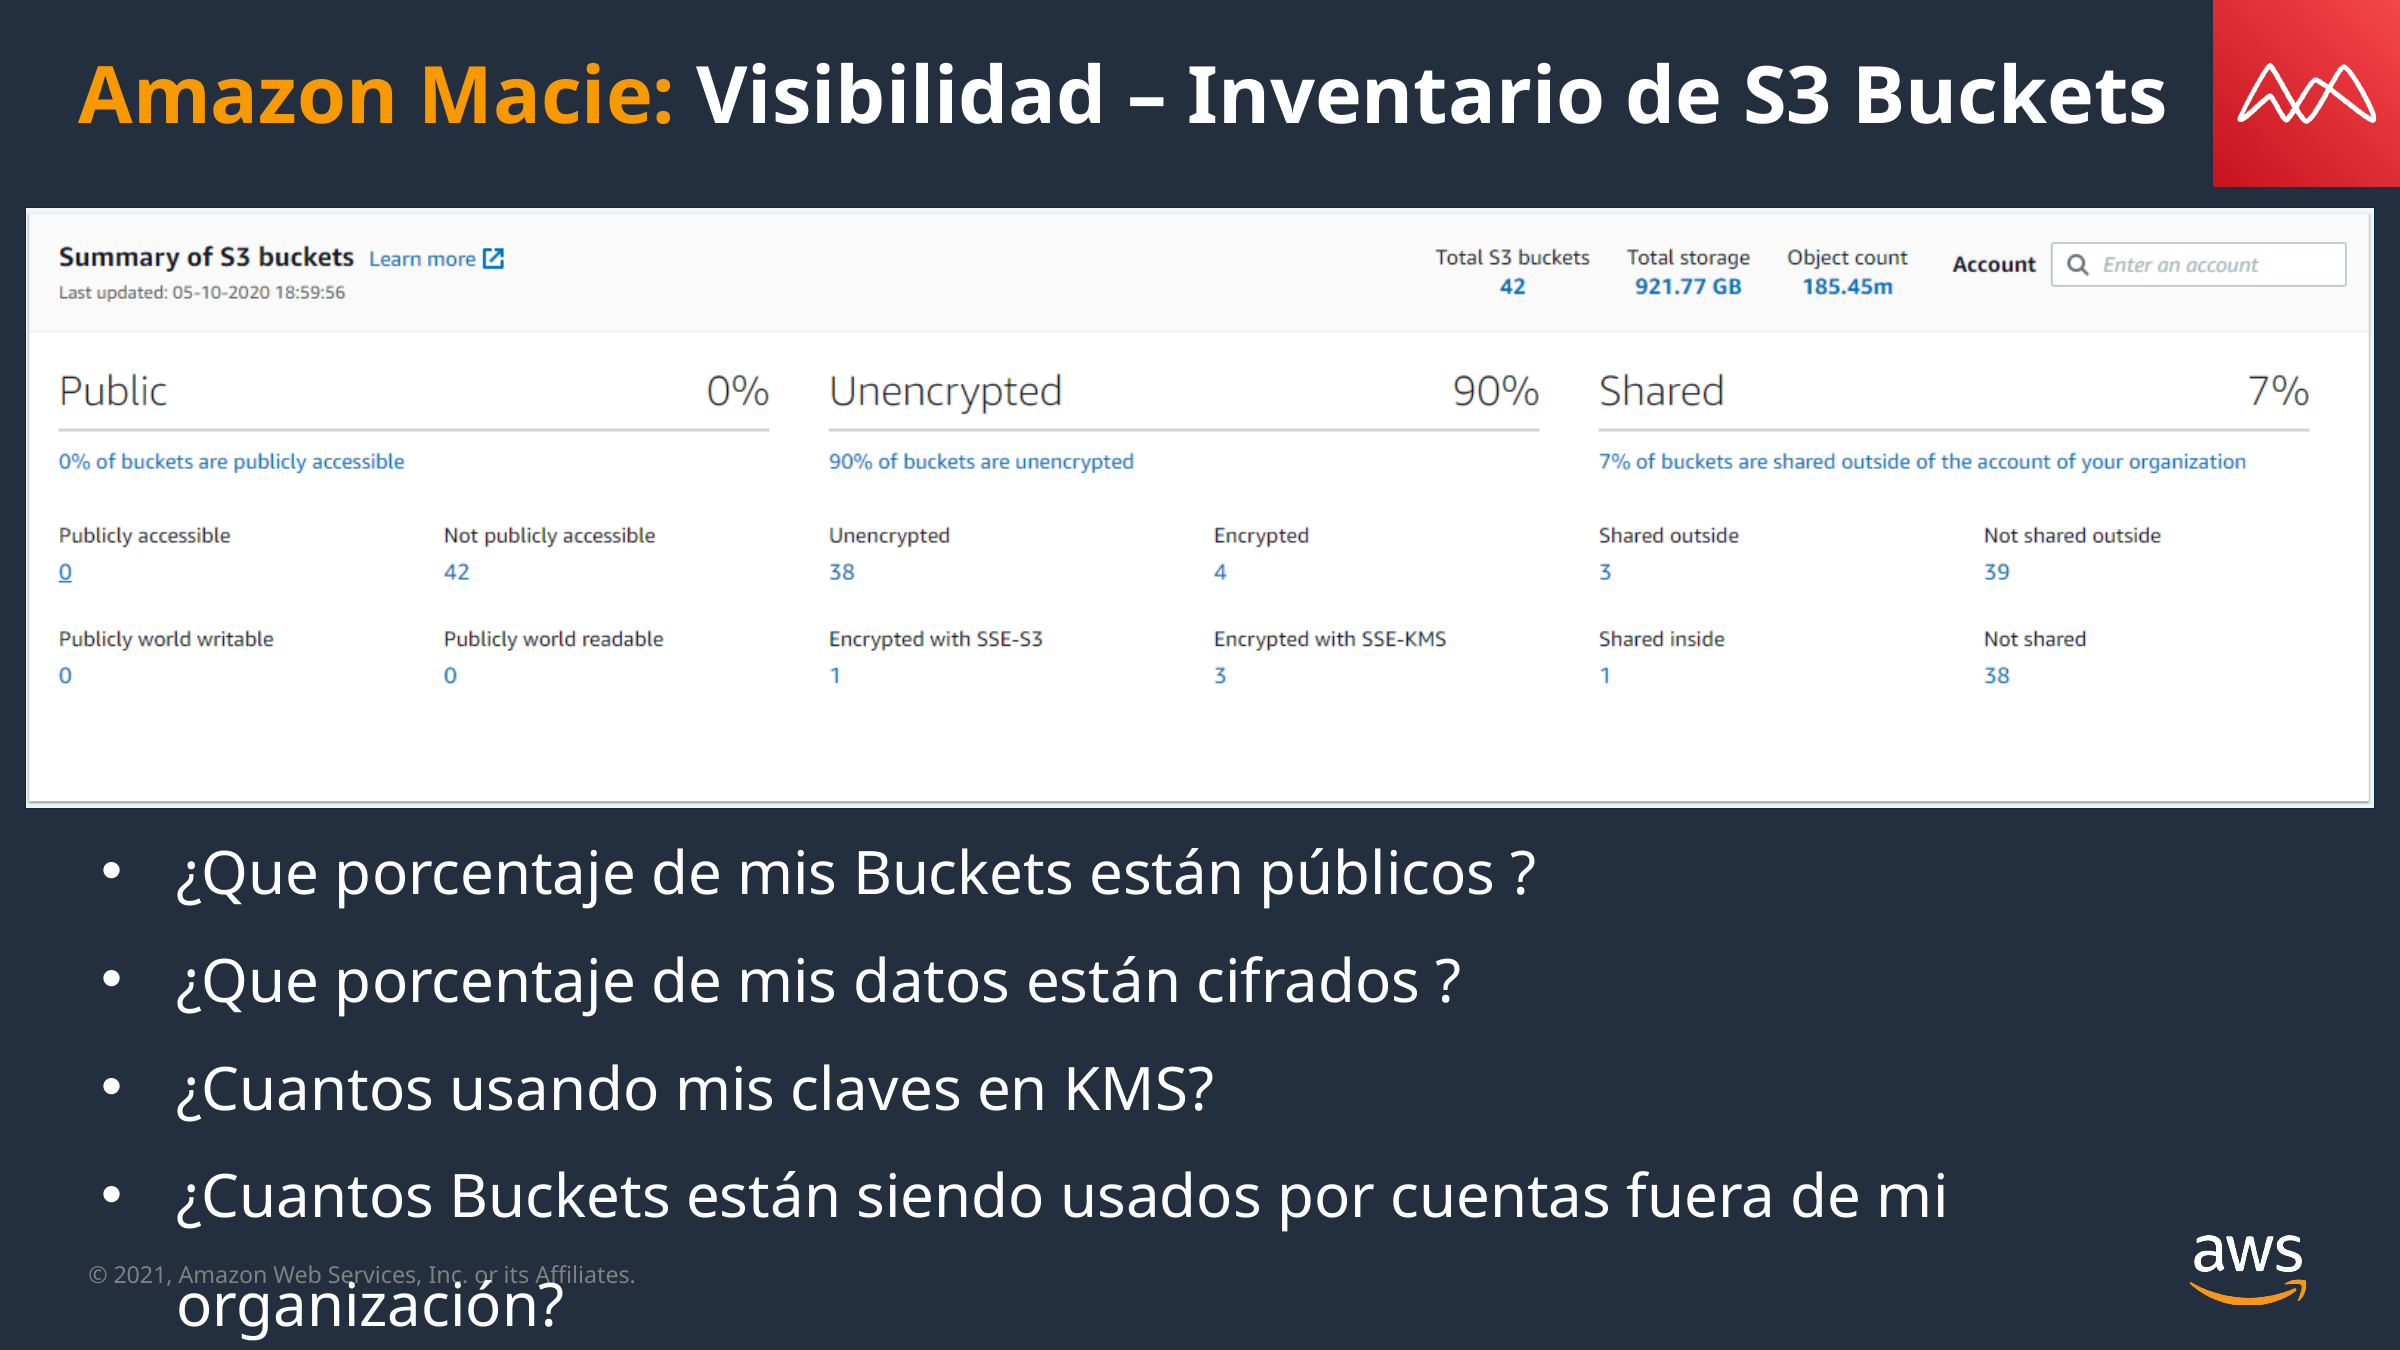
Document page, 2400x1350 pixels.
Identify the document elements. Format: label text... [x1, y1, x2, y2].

picture [27, 209, 2373, 807]
title Amazon Macie: Visibilidad – Inventario de S3 Buckets [63, 36, 2208, 180]
picture [2213, 0, 2400, 187]
text_box ¿Que porcentaje de mis Buckets están públicos ? ¿Que porcentaje de mis datos están cifrados ? ¿Cuantos usando mis claves en KMS? ¿Cuantos Buckets están siendo usados por cuentas fuera de mi organización? [86, 820, 2314, 1164]
